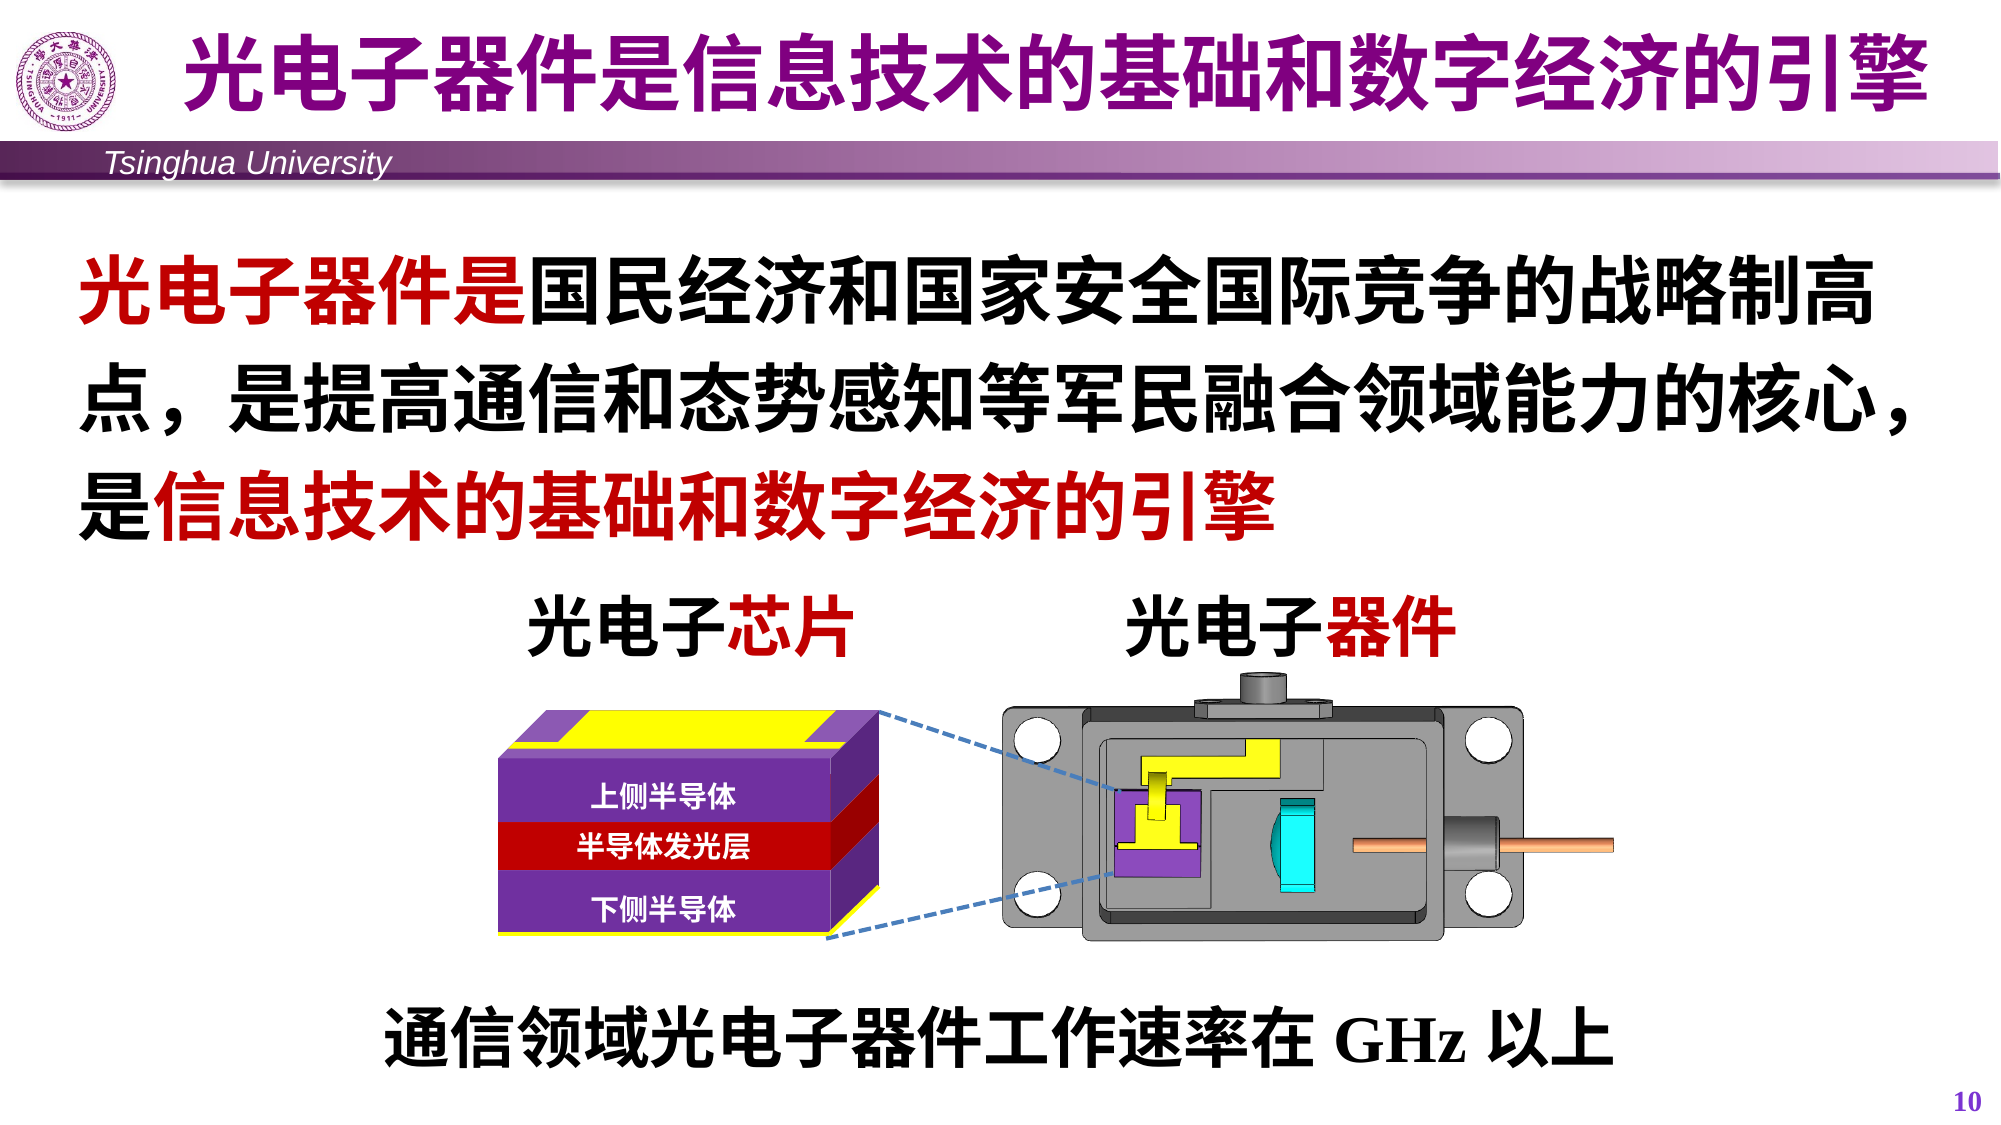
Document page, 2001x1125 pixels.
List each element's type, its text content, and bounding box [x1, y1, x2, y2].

text_box 光电子器件 [946, 575, 1637, 674]
text_box 光电子芯片 [468, 575, 919, 674]
text_box [318, 188, 1689, 320]
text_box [882, 711, 1122, 793]
slide_number 10 [1827, 1076, 1998, 1124]
title 光电子器件是信息技术的基础和数字经济的引擎 [115, 5, 1998, 137]
text_box 通信领域光电子器件工作速率在GHz以上 [264, 986, 1736, 1085]
picture [994, 660, 1622, 951]
picture [16, 32, 115, 132]
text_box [497, 709, 880, 935]
text_box 光电子器件是国民经济和国家安全国际竞争的战略制高点，是提高通信和态势感知等军民融合领域能力的核心，是信息技术的基础和数字经济的引擎 [62, 217, 1966, 532]
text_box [883, 873, 1114, 939]
